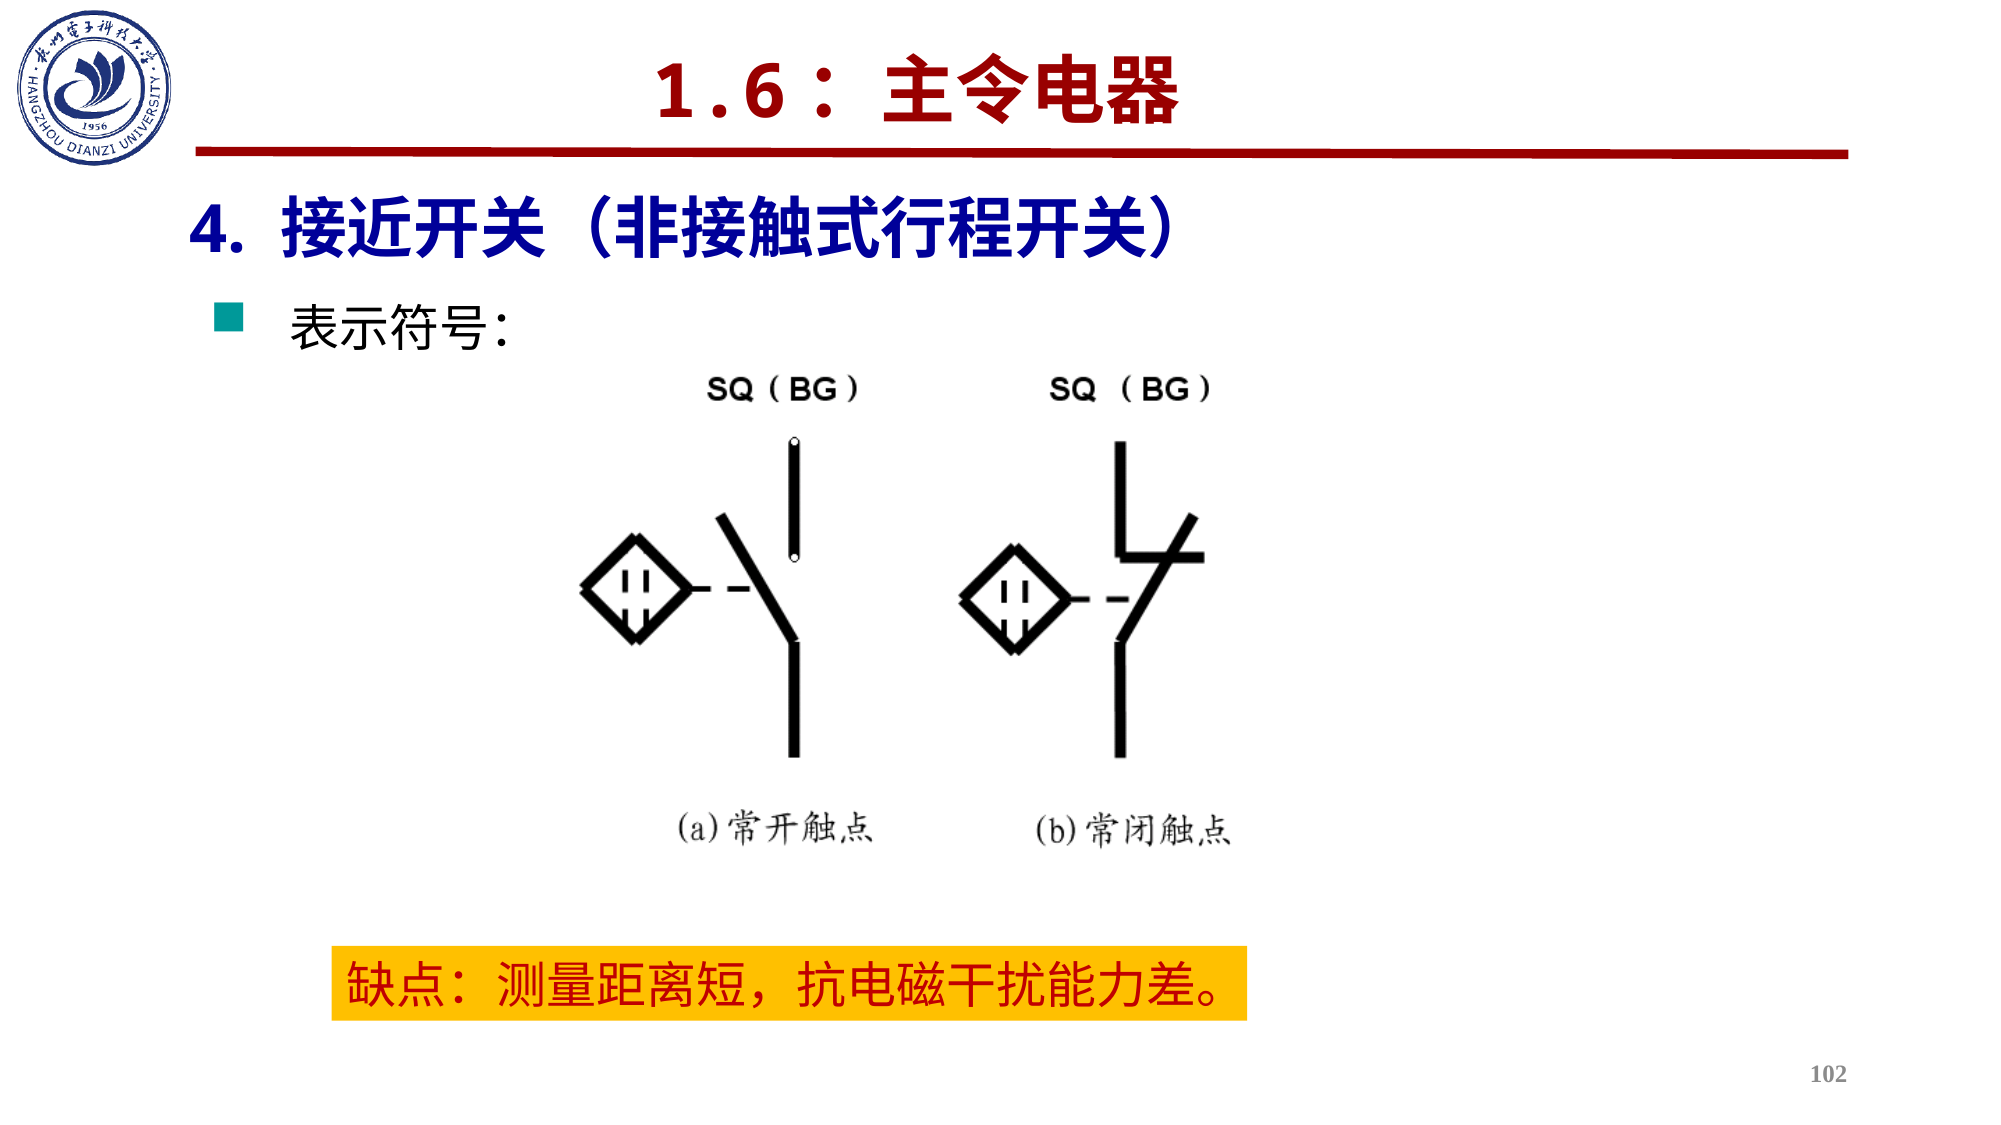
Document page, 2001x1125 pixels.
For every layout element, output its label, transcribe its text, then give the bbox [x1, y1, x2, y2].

slide_number 102 [1412, 1042, 1863, 1103]
text_box 缺点：测量距离短，抗电磁干扰能力差。 [331, 945, 1248, 1021]
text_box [195, 151, 1849, 155]
picture [14, 2, 175, 174]
picture [567, 366, 1248, 861]
text_box 1.6：主令电器 [637, 34, 1196, 140]
text_box 表示符号： [195, 280, 568, 366]
text_box 4. 接近开关（非接触式行程开关） [174, 178, 1521, 274]
